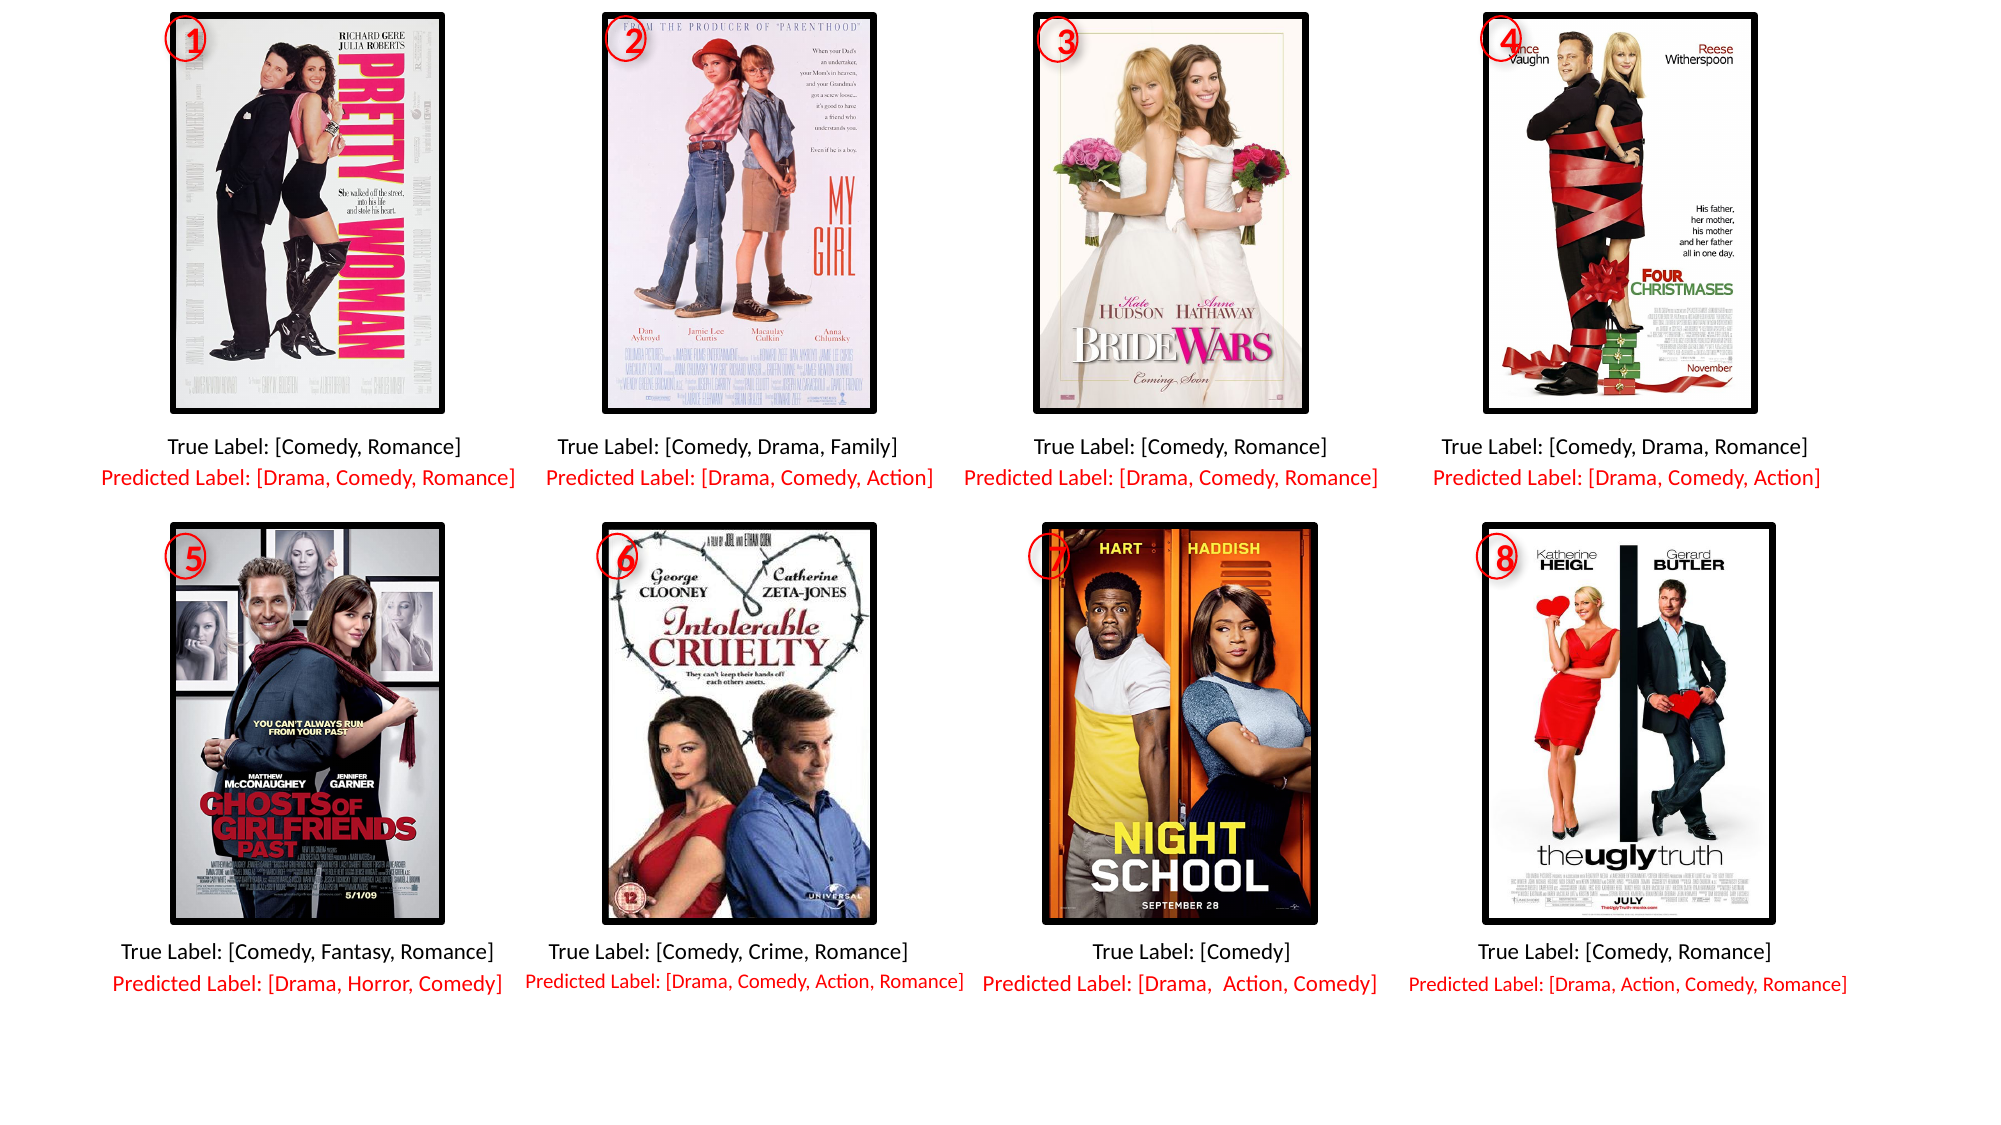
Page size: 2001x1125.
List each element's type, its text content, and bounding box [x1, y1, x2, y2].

picture [176, 529, 439, 919]
picture [608, 18, 871, 408]
text_box 4 [1480, 19, 1489, 58]
text_box True Label: [Comedy, Romance] [152, 423, 483, 455]
text_box True Label: [Comedy, Romance] [1463, 928, 1793, 962]
picture [608, 529, 871, 919]
text_box Predicted Label: [Drama, Horror, Comedy] [98, 960, 524, 1003]
text_box Predicted Label: [Drama, Action, Comedy, Romance] [1393, 962, 1868, 1003]
picture [176, 18, 439, 408]
text_box True Label: [Comedy] [1077, 928, 1312, 960]
text_box Predicted Label: [Drama, Comedy, Action] [531, 455, 949, 498]
picture [1048, 529, 1311, 919]
text_box Predicted Label: [Drama, Comedy, Romance] [949, 455, 1400, 498]
text_box 1 [164, 15, 196, 60]
text_box Predicted Label: [Drama, Comedy, Action, Romance] [510, 960, 967, 1001]
picture [1489, 18, 1752, 408]
text_box 7 [1028, 532, 1048, 580]
text_box True Label: [Comedy, Fantasy, Romance] [106, 928, 515, 960]
text_box 8 [1475, 535, 1488, 578]
text_box 3 [1036, 26, 1040, 52]
text_box True Label: [Comedy, Drama, Romance] [1426, 423, 1830, 455]
text_box Predicted Label: [Drama, Comedy, Action] [1418, 455, 1842, 498]
text_box True Label: [Comedy, Drama, Family] [542, 423, 919, 455]
text_box 5 [164, 535, 176, 577]
text_box Predicted Label: [Drama, Action, Comedy] [967, 960, 1399, 1003]
picture [1488, 529, 1770, 919]
text_box True Label: [Comedy, Crime, Romance] [533, 928, 930, 960]
text_box 6 [596, 535, 608, 578]
text_box 2 [604, 26, 608, 51]
picture [1040, 18, 1303, 408]
text_box Predicted Label: [Drama, Comedy, Romance] [86, 455, 531, 498]
text_box True Label: [Comedy, Romance] [1018, 423, 1349, 455]
